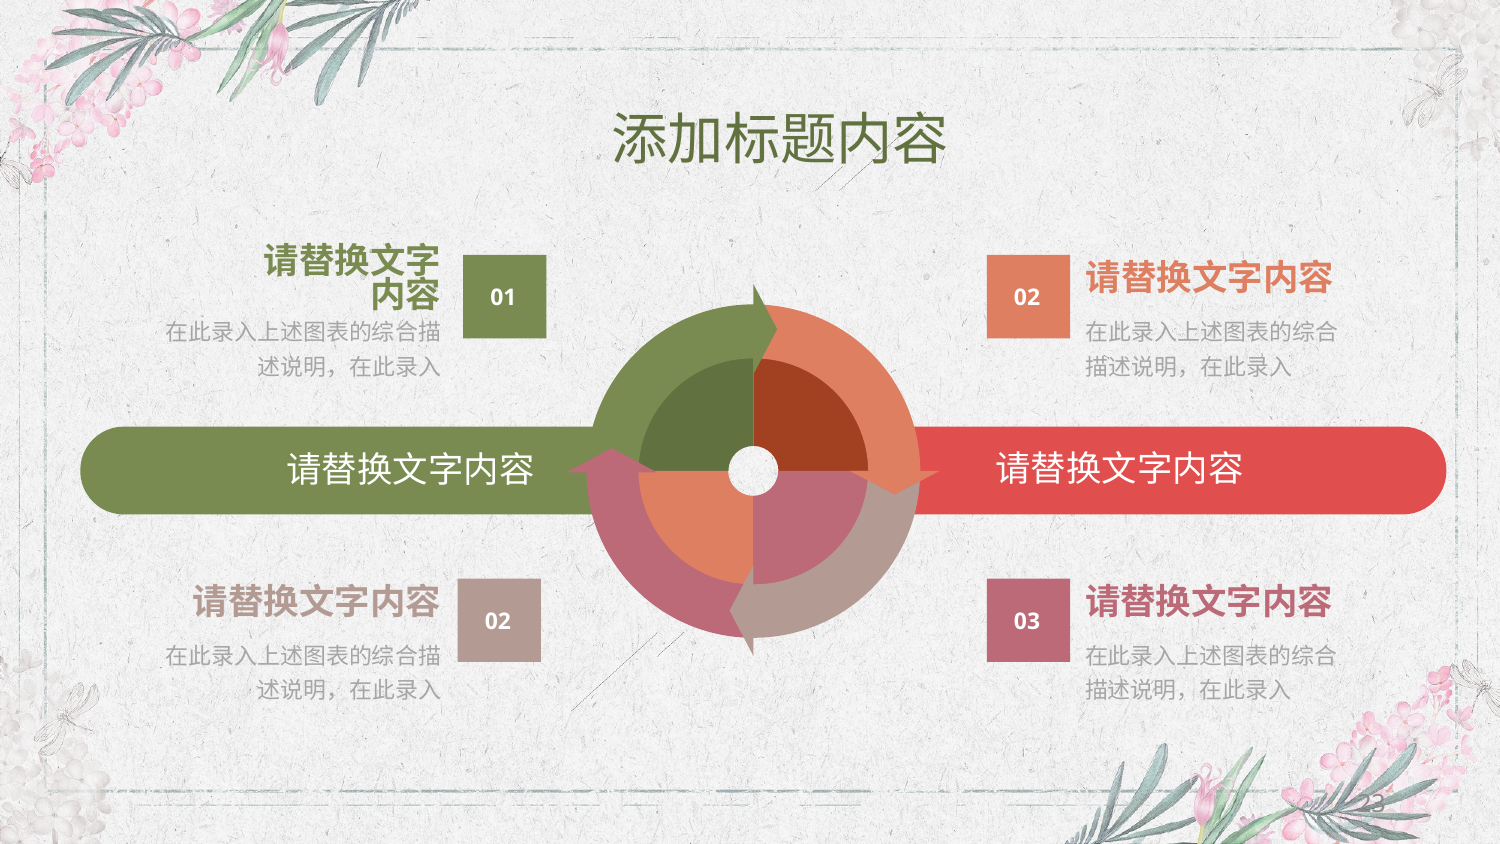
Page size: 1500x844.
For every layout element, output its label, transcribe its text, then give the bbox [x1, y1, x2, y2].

text_box 02 [993, 265, 1061, 322]
text_box [639, 470, 753, 583]
text_box 02 [464, 589, 532, 645]
text_box 在此录入上述图表的综合描述说明，在此录入 [1085, 311, 1358, 386]
text_box 请替换文字内容 [238, 447, 535, 498]
text_box 03 [993, 589, 1061, 645]
text_box [566, 448, 743, 638]
text_box [753, 470, 867, 584]
text_box [762, 304, 940, 494]
text_box [729, 480, 920, 656]
text_box 请替换文字内容 [250, 261, 442, 301]
text_box [462, 254, 548, 339]
text_box [80, 426, 592, 515]
text_box [586, 284, 778, 462]
text_box 请替换文字内容 [131, 584, 442, 624]
text_box [753, 359, 868, 470]
text_box 01 [469, 265, 538, 322]
text_box [640, 359, 753, 470]
text_box 请替换文字内容 [995, 452, 1326, 491]
text_box 在此录入上述图表的综合描述说明，在此录入 [164, 634, 442, 710]
text_box 请替换文字内容 [1085, 584, 1423, 624]
text_box [986, 578, 1071, 663]
text_box 添加标题内容 [573, 107, 987, 171]
text_box 在此录入上述图表的综合描述说明，在此录入 [164, 311, 442, 386]
text_box 在此录入上述图表的综合描述说明，在此录入 [1085, 634, 1358, 710]
text_box [457, 578, 542, 663]
text_box [915, 426, 1447, 515]
text_box [986, 254, 1071, 339]
text_box 请替换文字内容 [1085, 261, 1371, 301]
